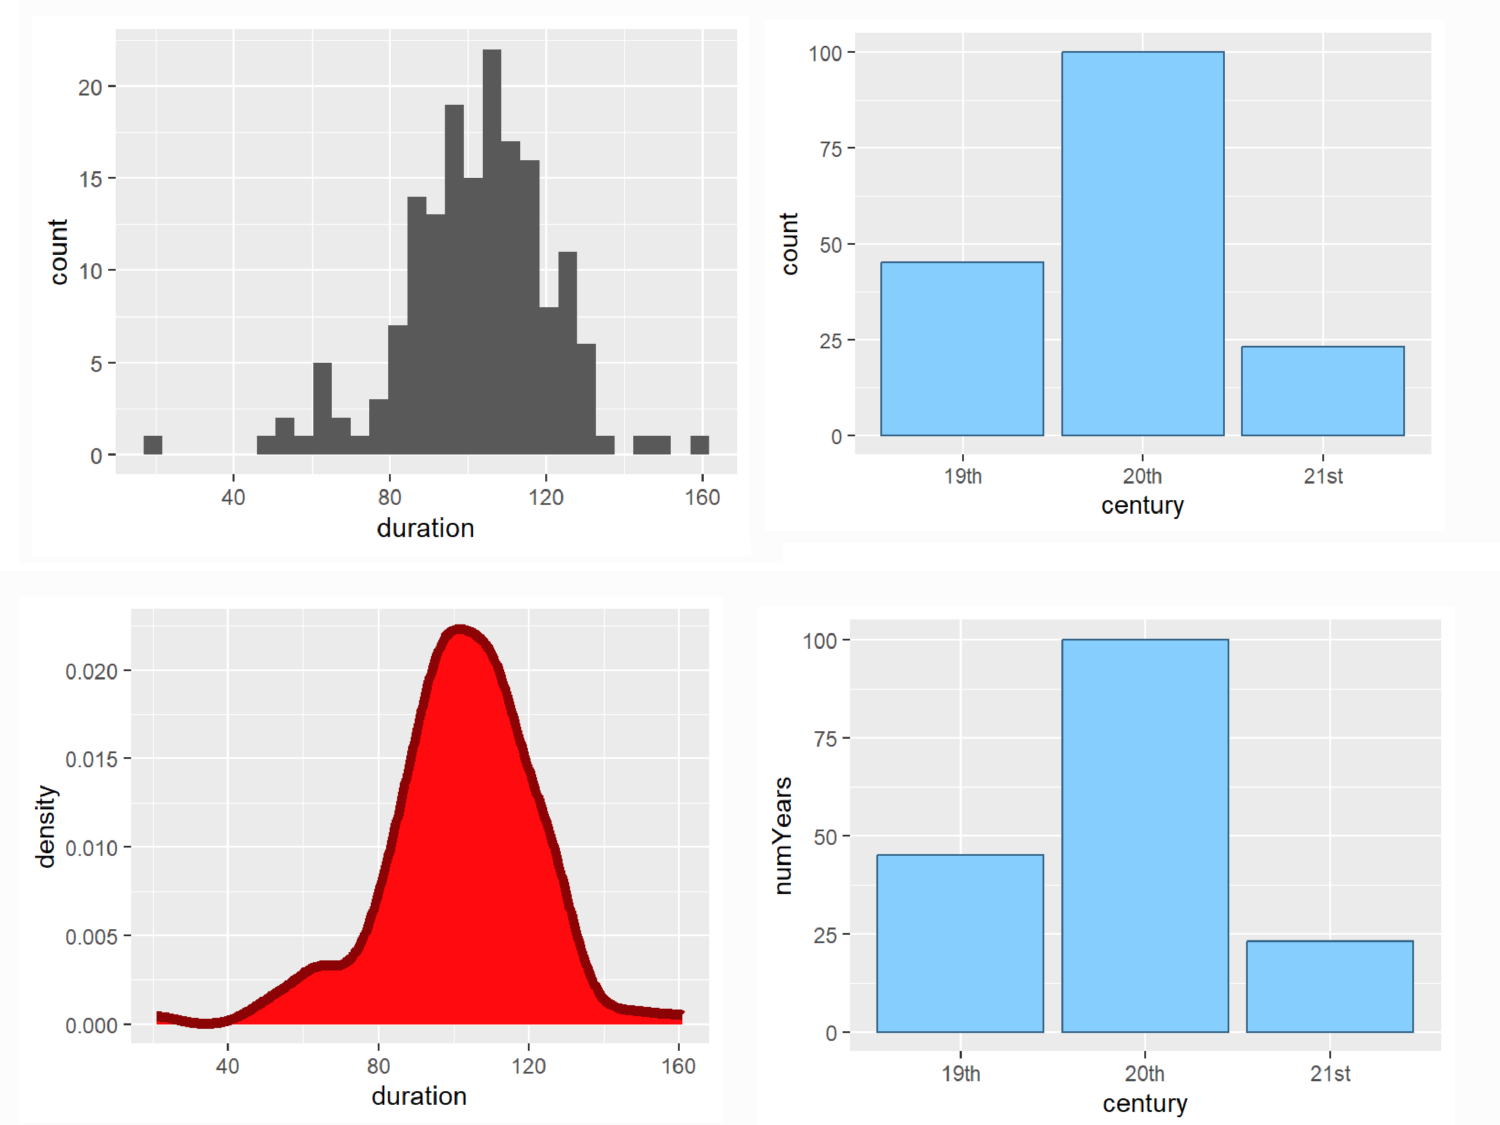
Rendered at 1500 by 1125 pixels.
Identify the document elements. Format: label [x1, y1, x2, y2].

list [19, 0, 783, 563]
picture [749, 0, 1500, 543]
picture [0, 571, 1500, 1125]
